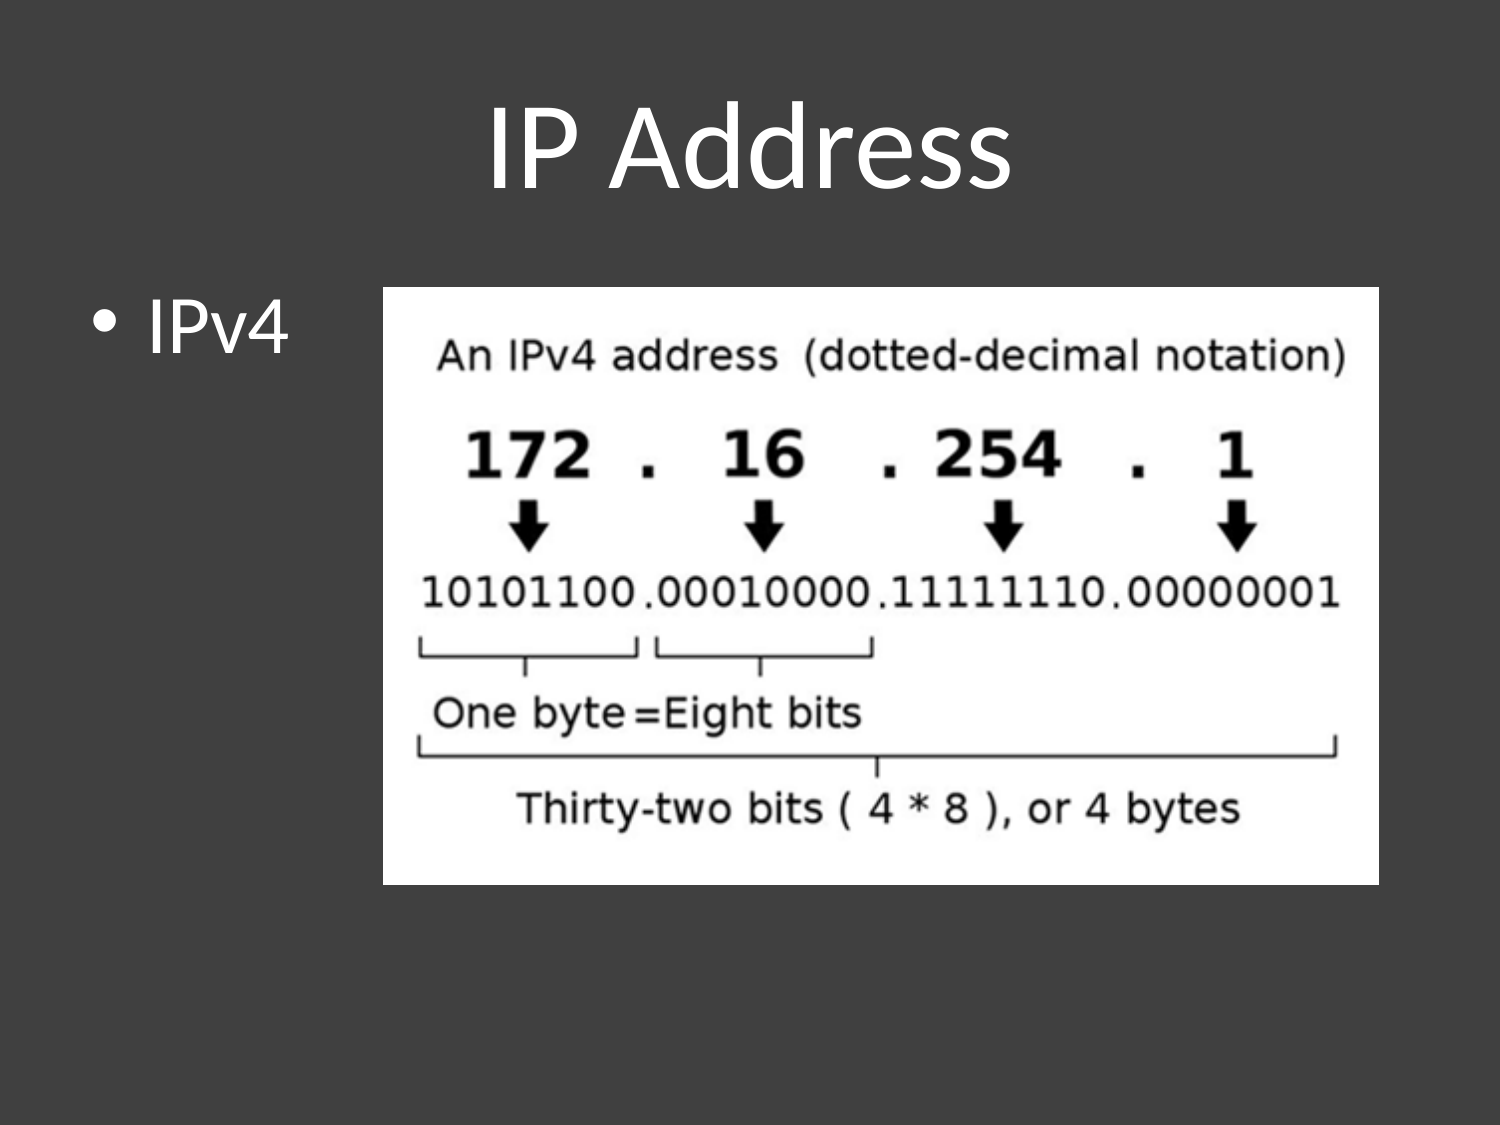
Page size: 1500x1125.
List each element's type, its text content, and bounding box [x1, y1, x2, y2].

picture [383, 287, 1379, 886]
title IP Address [75, 45, 1425, 233]
list IPv4 [75, 262, 1425, 1005]
